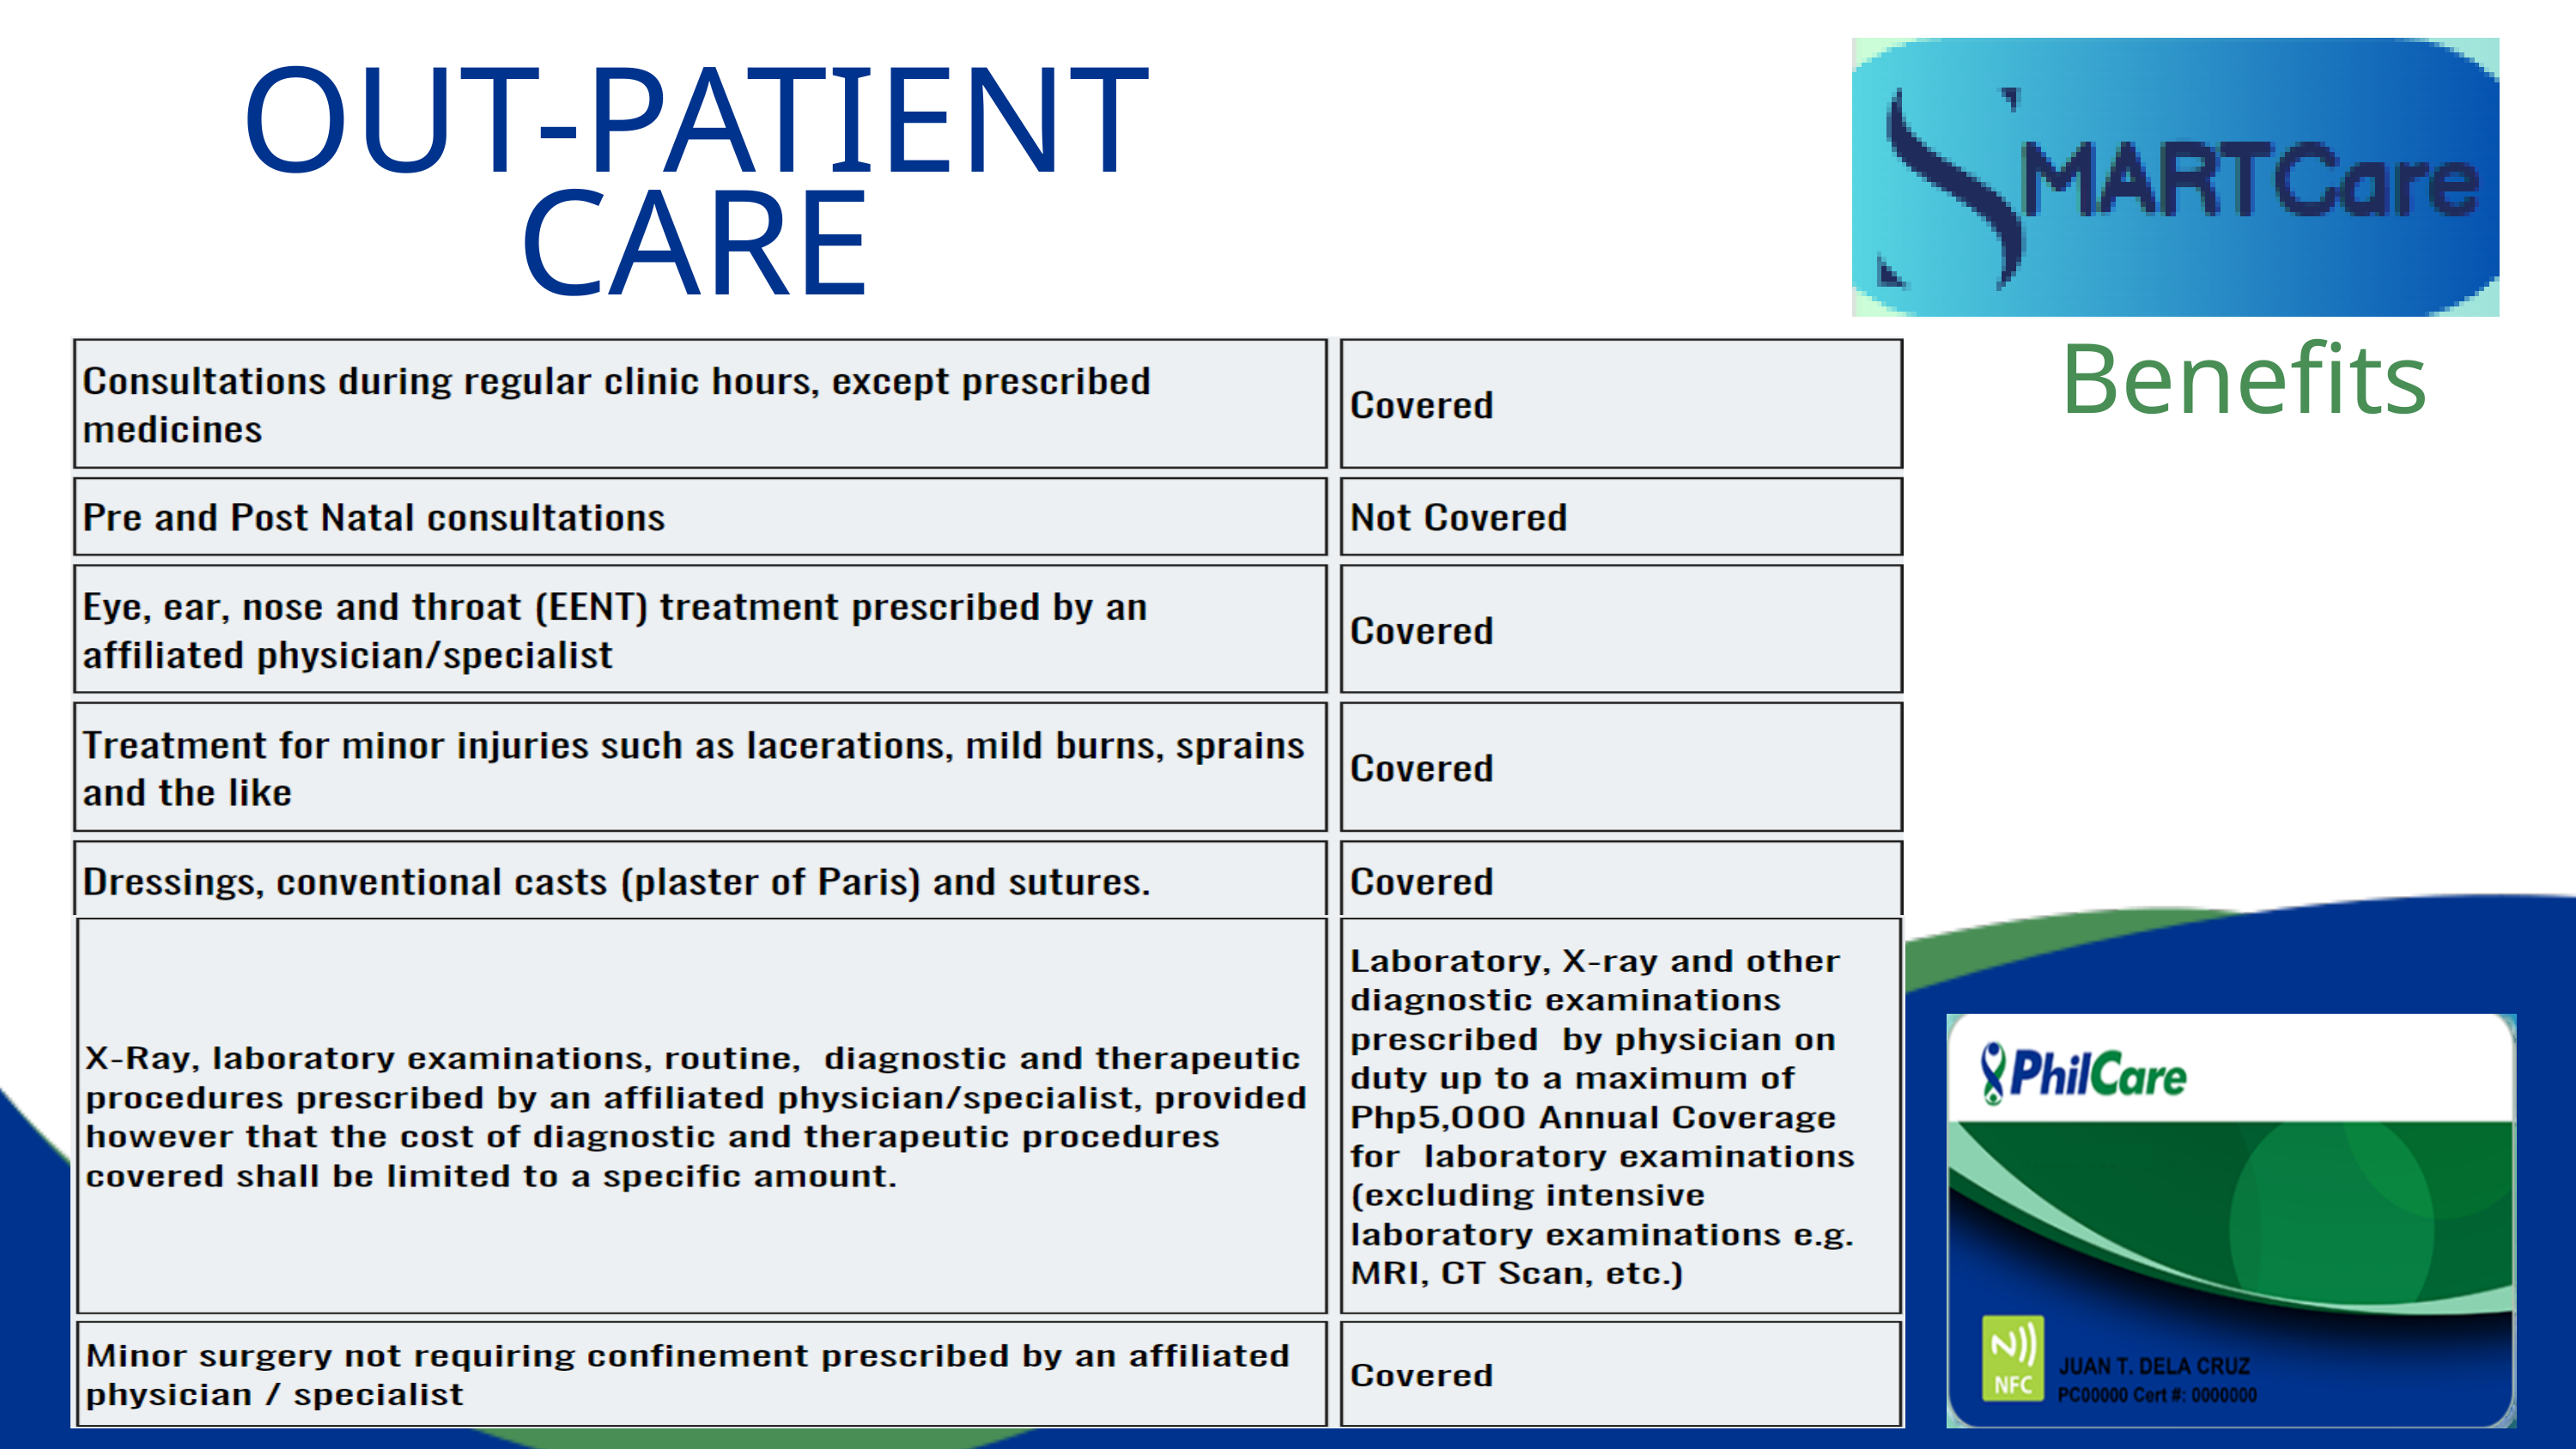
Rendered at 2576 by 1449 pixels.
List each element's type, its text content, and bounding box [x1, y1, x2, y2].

text_box [0, 804, 2576, 1449]
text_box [70, 336, 1848, 1429]
text_box OUT-PATIENT CARE [42, 79, 1347, 324]
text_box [1852, 37, 2517, 1429]
